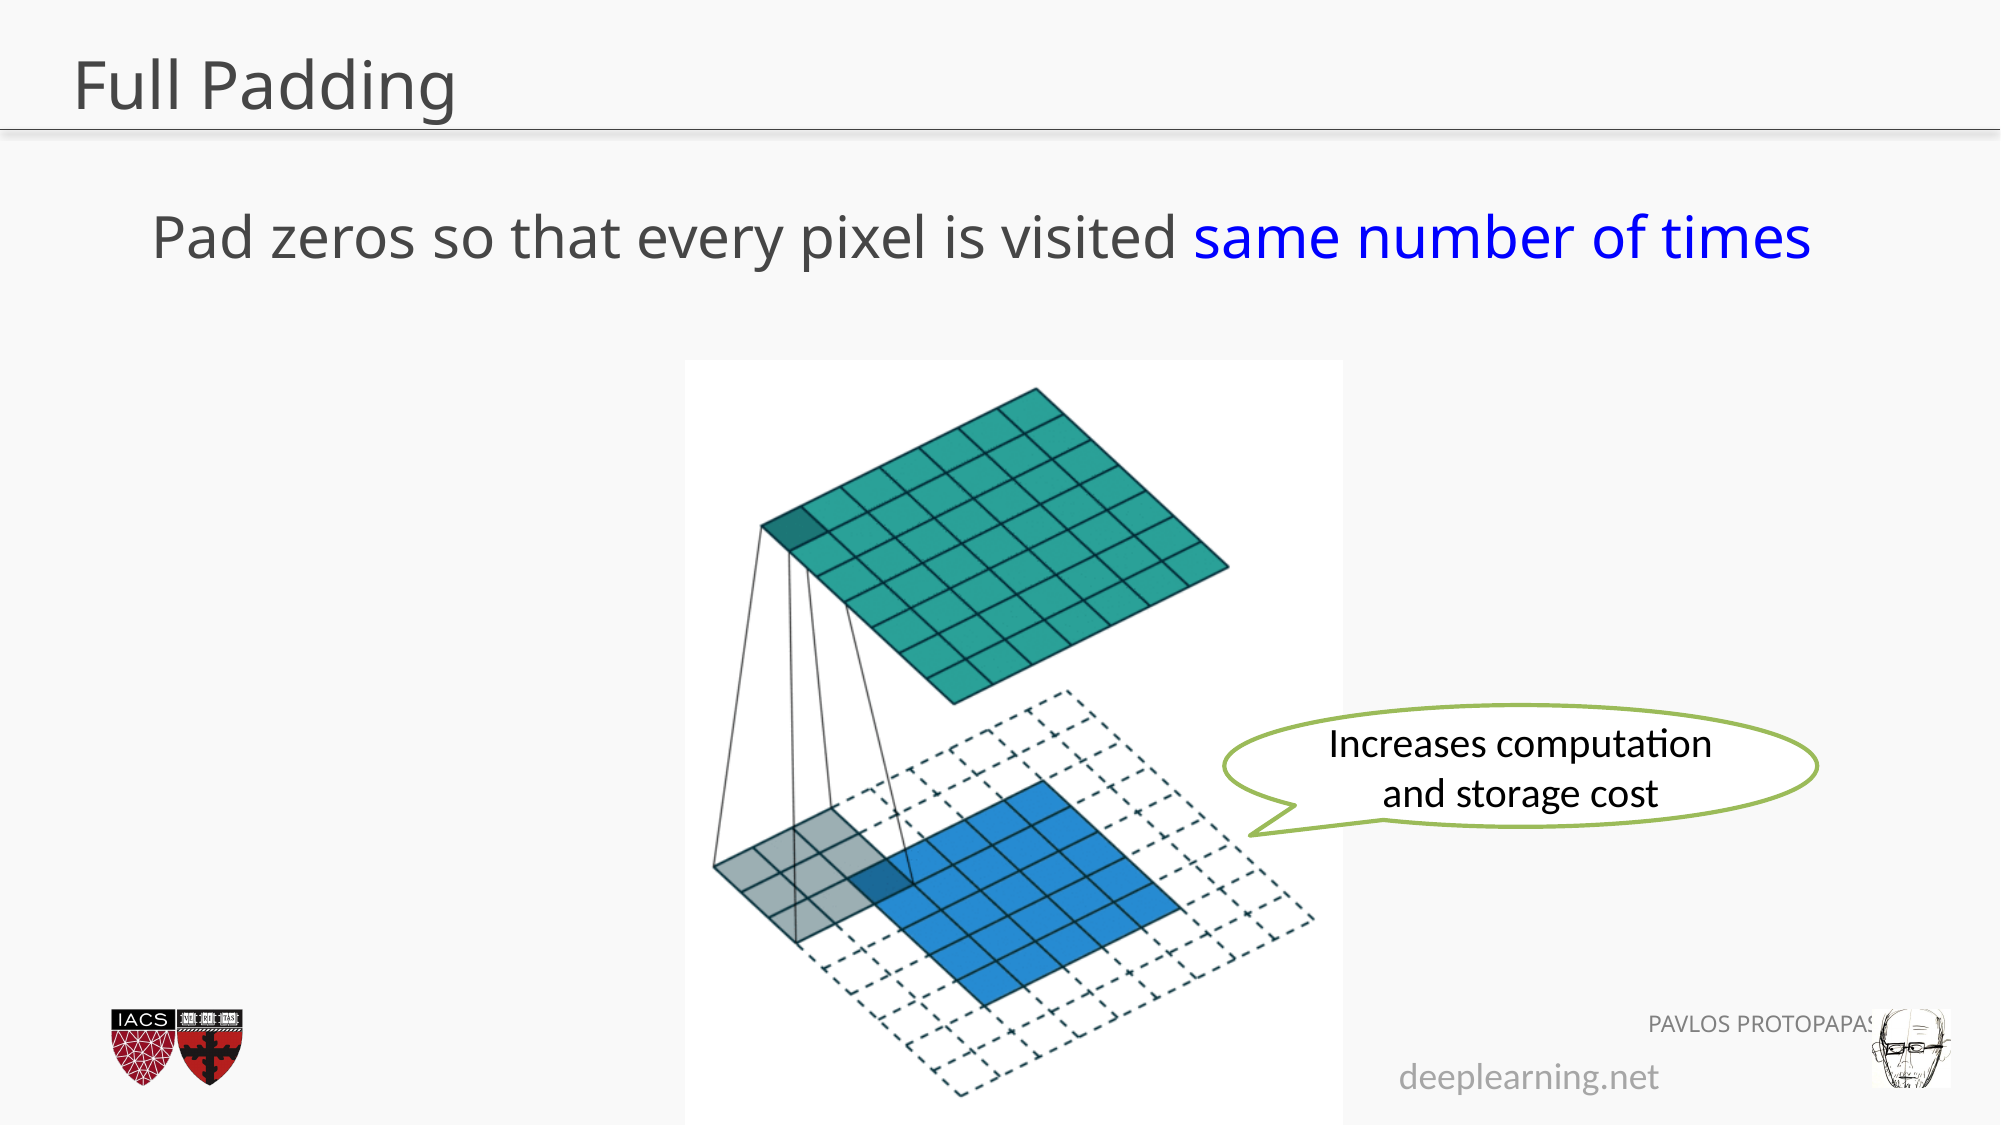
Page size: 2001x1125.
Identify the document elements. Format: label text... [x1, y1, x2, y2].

picture [109, 1009, 243, 1086]
list Pad zeros so that every pixel is visited same number of times [136, 193, 1831, 540]
text_box deeplearning.net [1367, 1044, 1675, 1125]
picture [685, 360, 1344, 1125]
picture [1872, 1009, 1951, 1088]
text_box Increases computation and storage cost [1348, 702, 1820, 829]
title Full Padding [57, 35, 1943, 162]
